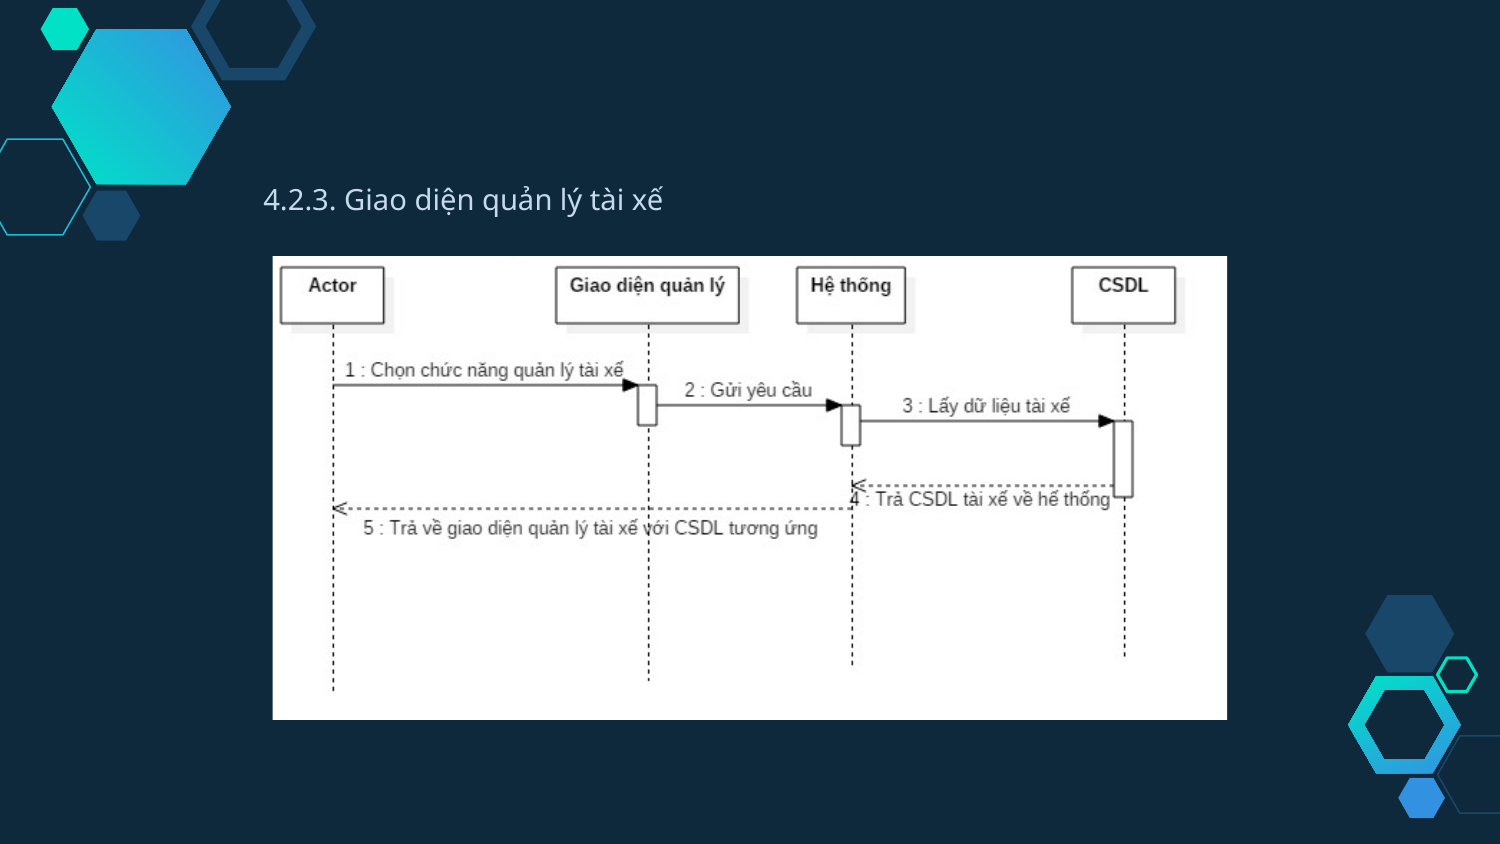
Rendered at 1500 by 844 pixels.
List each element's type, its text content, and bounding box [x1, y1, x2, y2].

picture [272, 256, 1228, 720]
text_box 4.2.3. Giao diện quản lý tài xế [248, 173, 679, 224]
